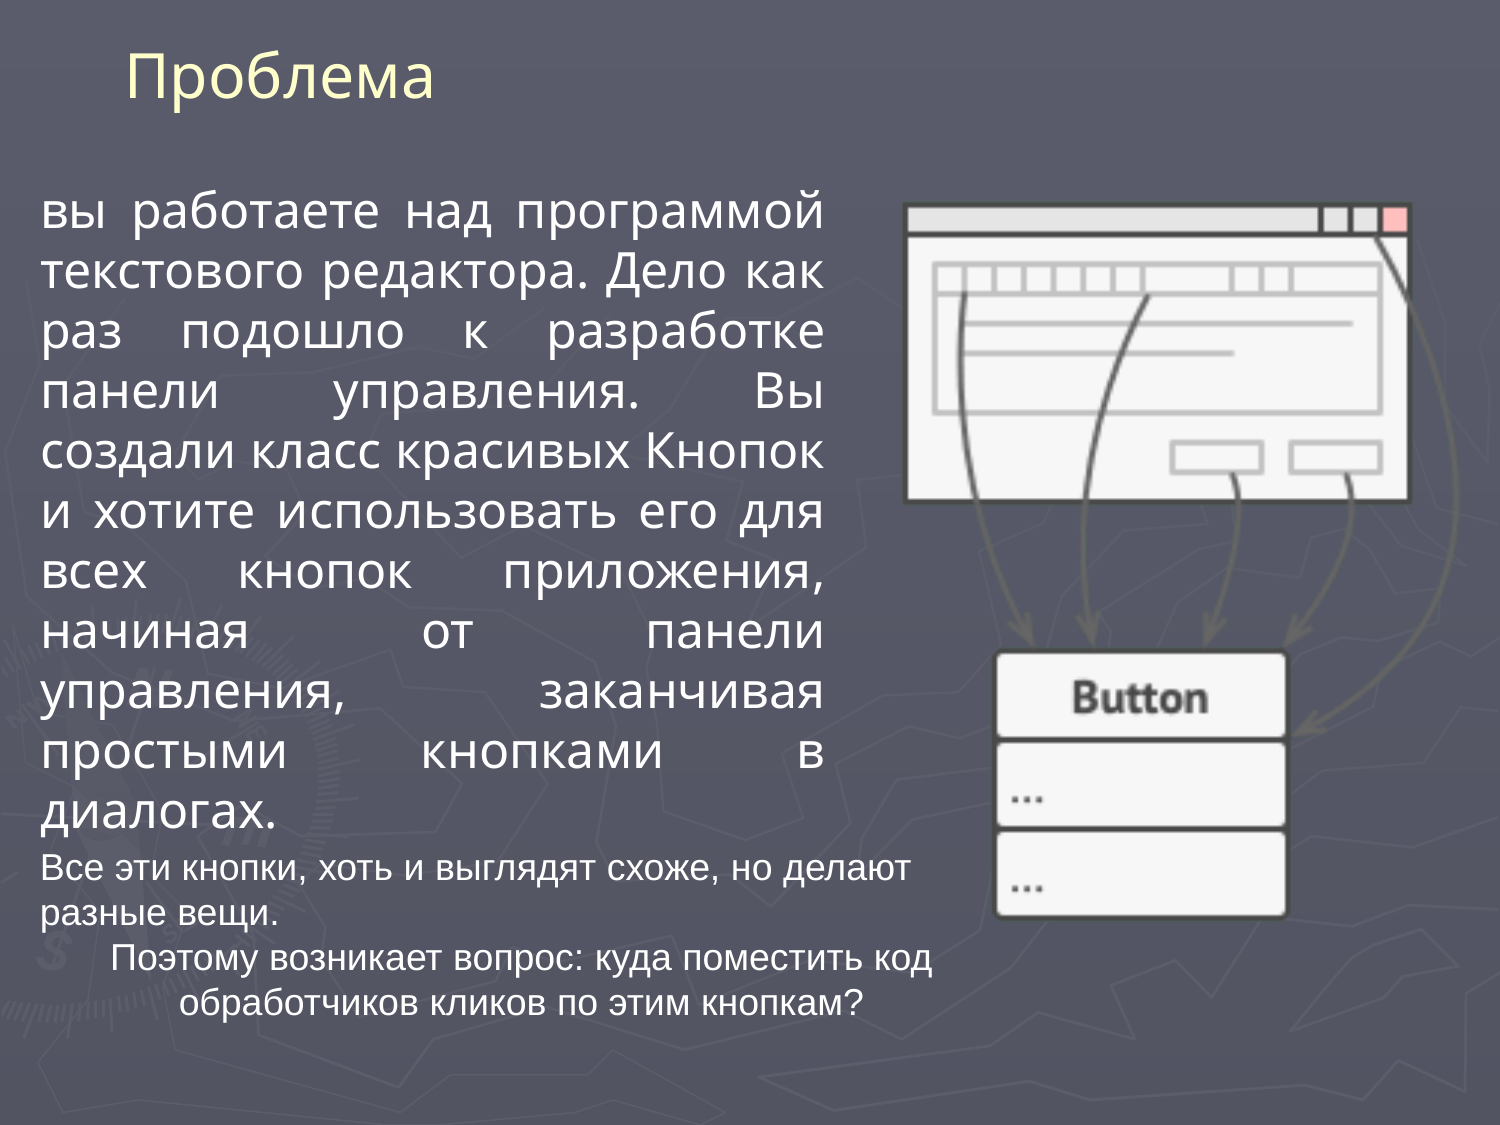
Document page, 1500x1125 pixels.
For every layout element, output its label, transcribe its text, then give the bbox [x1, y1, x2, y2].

text_box Все эти кнопки, хоть и выглядят схоже, но делают разные вещи. Поэтому возникает вопрос: куда поместить код обработчиков кликов по этим кнопкам? [25, 828, 1019, 1039]
title Проблема [49, 37, 512, 111]
list вы работаете над программой текстового редактора. Дело как раз подошло к разработке панели управления. Вы создали класс красивых Кнопок и хотите использовать его для всех кнопок приложения, начиная от панели управления, заканчивая простыми кнопками в диалогах. [25, 171, 841, 828]
picture [817, 176, 1500, 949]
